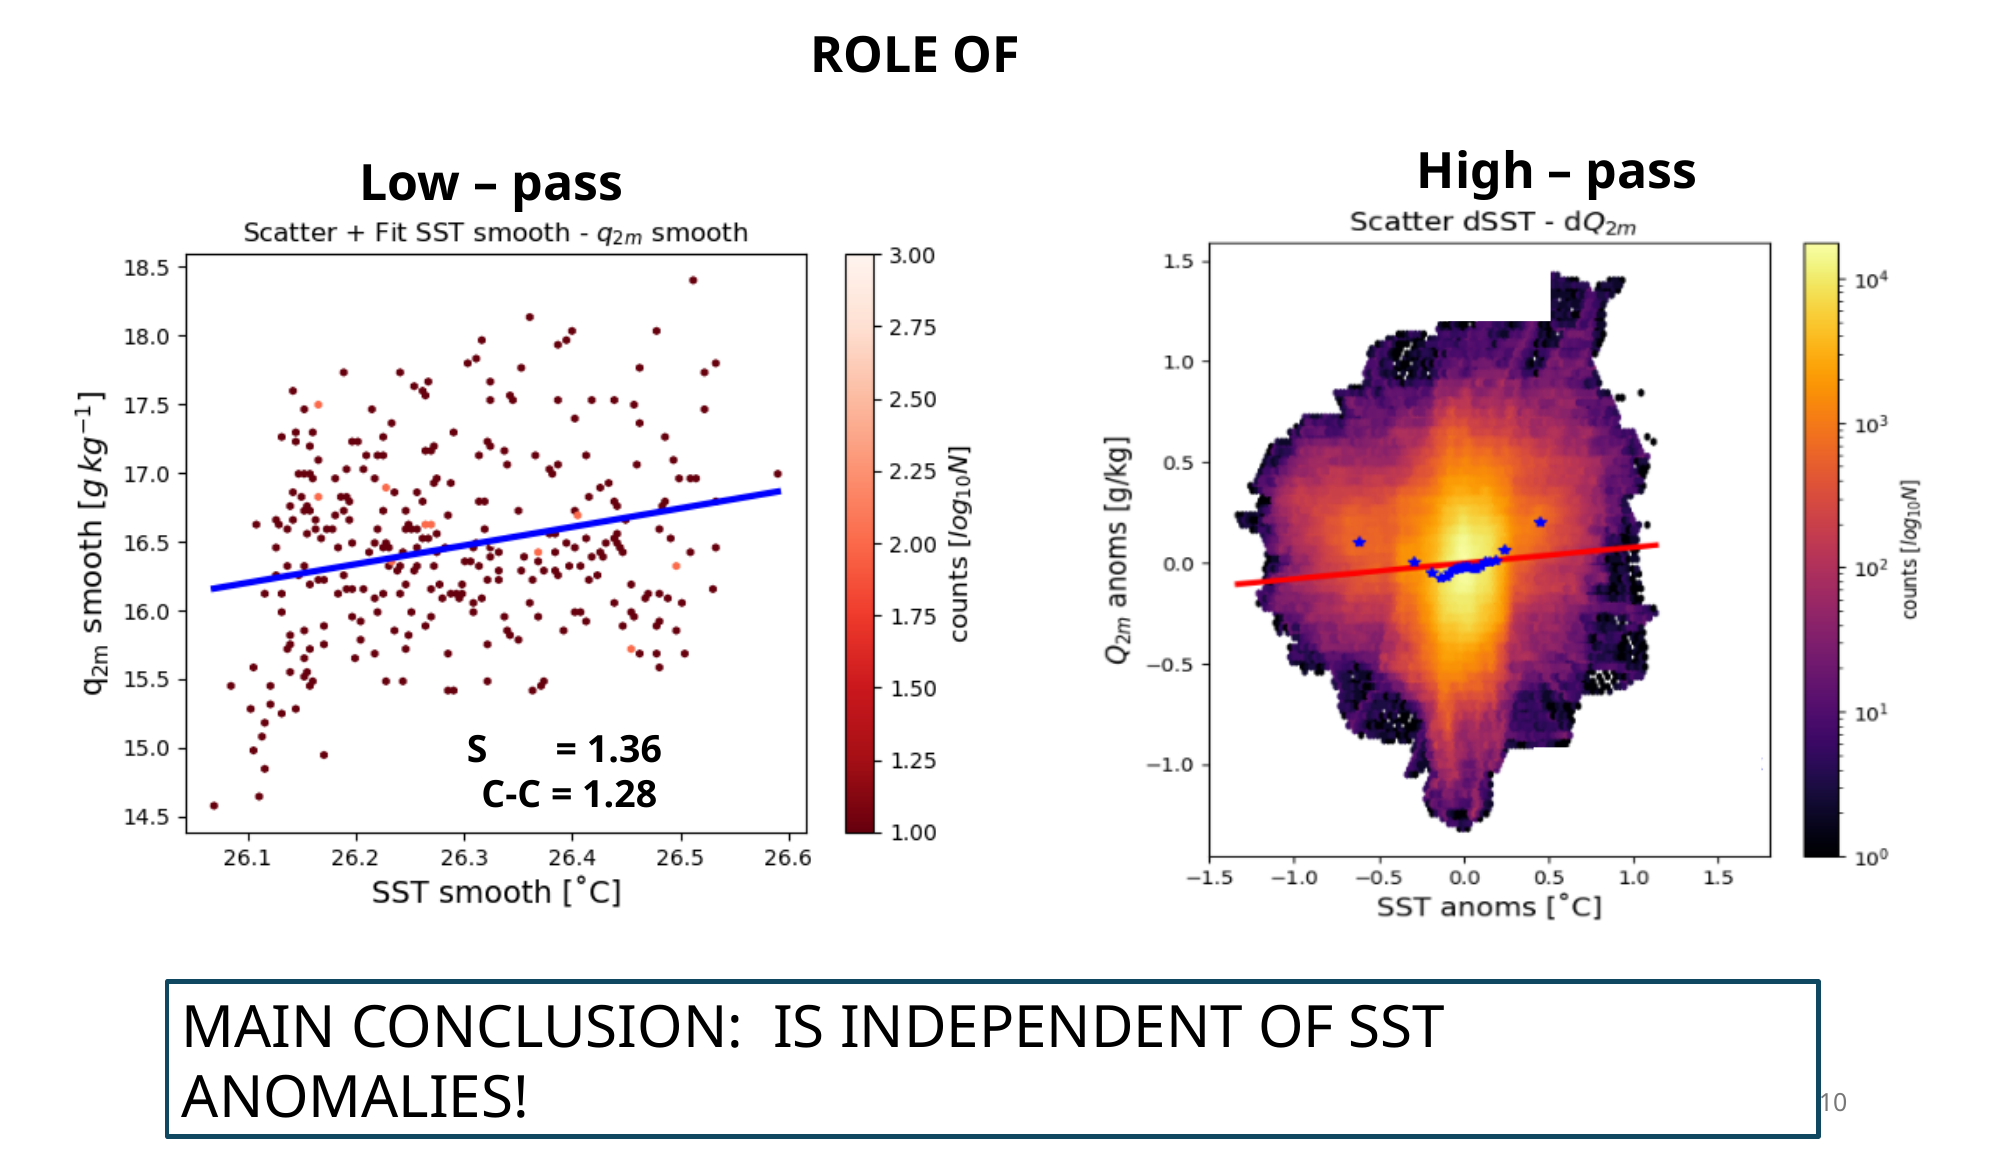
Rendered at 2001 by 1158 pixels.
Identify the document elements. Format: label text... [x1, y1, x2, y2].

picture [63, 203, 987, 926]
picture [1084, 187, 1937, 934]
text_box High – pass [1402, 131, 1739, 187]
text_box Low – pass [344, 143, 682, 203]
slide_number 10 [1412, 1072, 1863, 1135]
